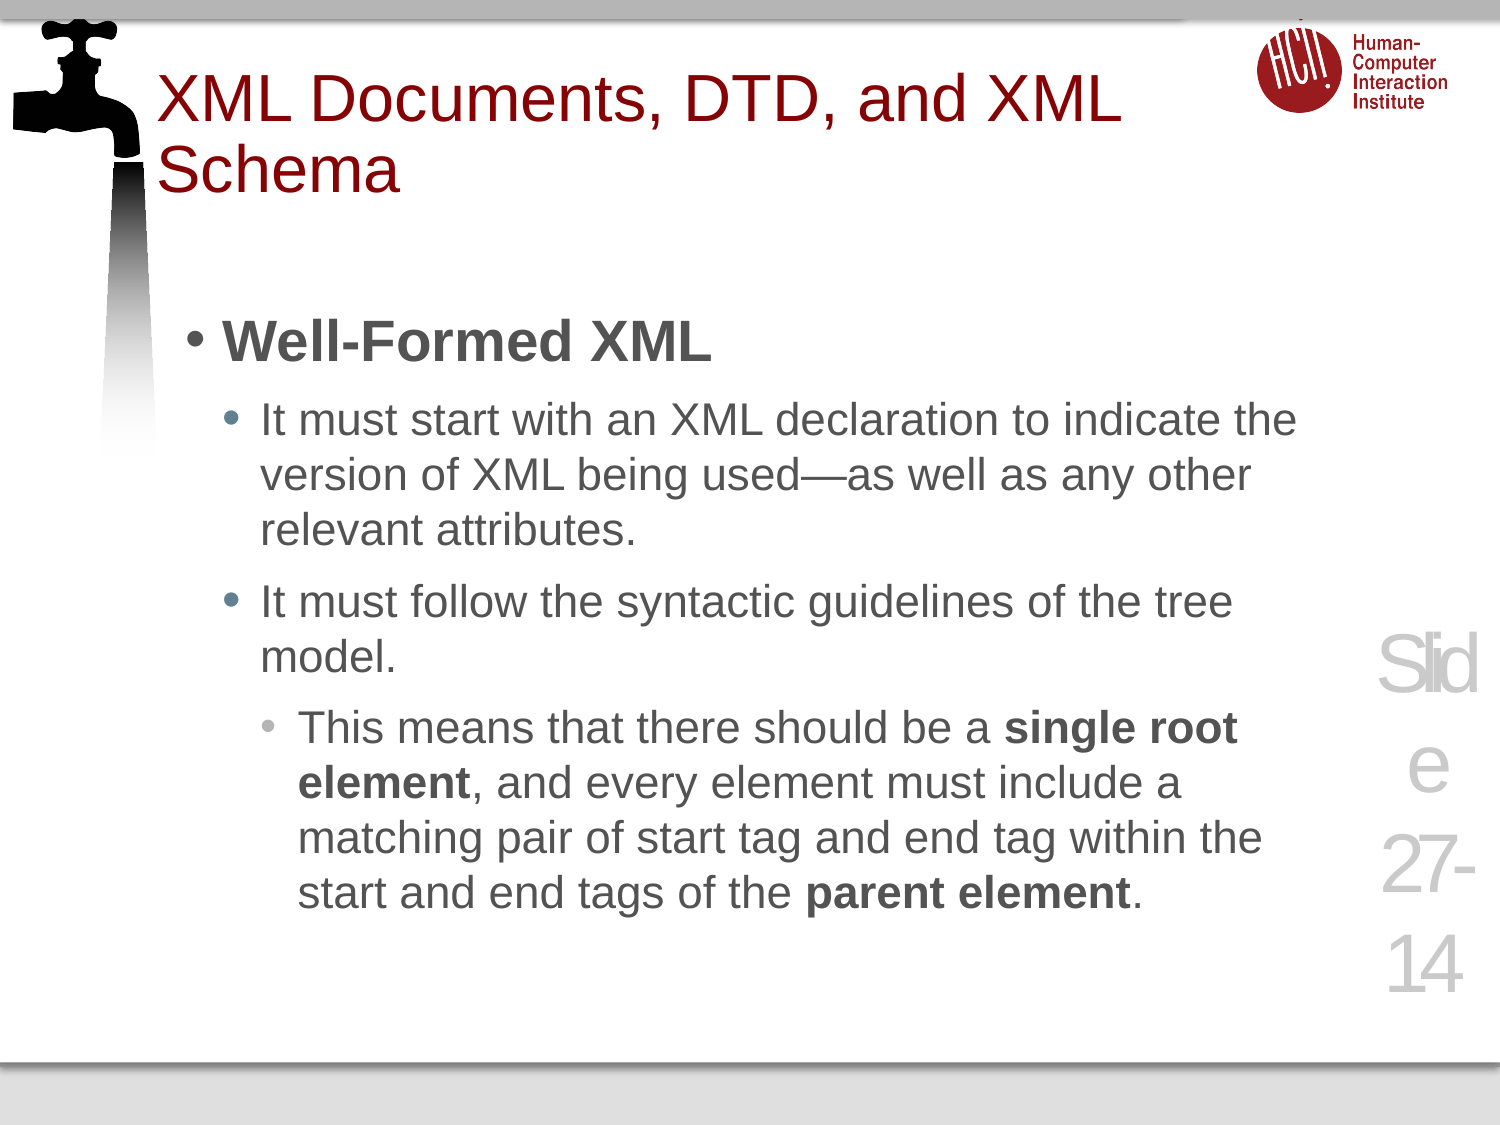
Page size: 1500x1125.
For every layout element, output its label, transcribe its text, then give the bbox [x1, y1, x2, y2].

title XML Documents, DTD, and XML Schema [156, 50, 1187, 214]
slide_number Slide 27- 14 [1369, 924, 1479, 1009]
list Well-Formed XML It must start with an XML declaration to indicate the version of XML being used—as well as any other relevant attributes. It must follow the syntactic guidelines of the tree model. This means that there should be a single root element, and every element must include a matching pair of start tag and end tag within the start and end tags of the parent element. [185, 303, 1342, 1022]
picture [1257, 20, 1447, 113]
picture [13, 20, 140, 158]
